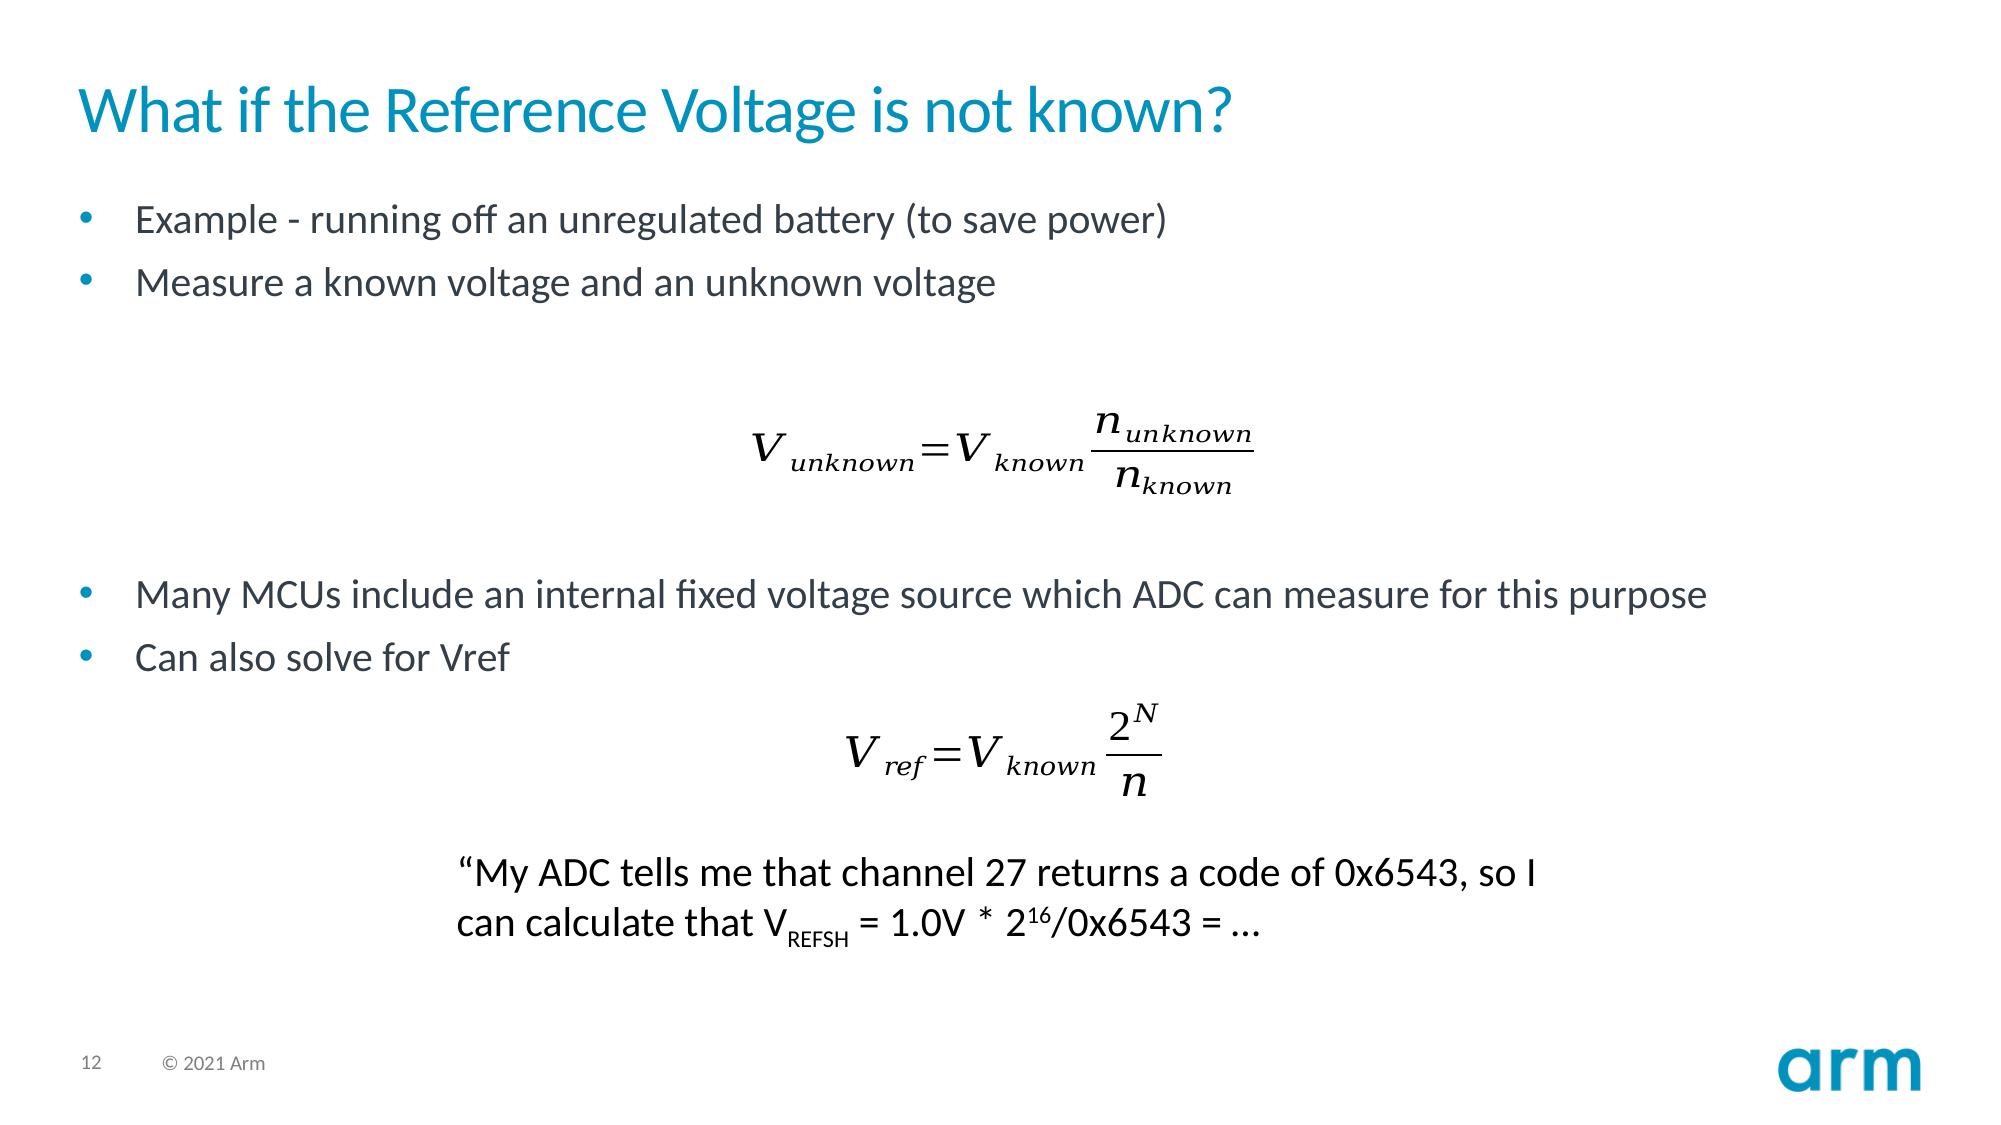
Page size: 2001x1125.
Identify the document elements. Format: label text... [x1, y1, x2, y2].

list Example - running off an unregulated battery (to save power) Measure a known voltage and an unknown voltage Many MCUs include an internal fixed voltage source which ADC can measure for this purpose Can also solve for Vref [78, 192, 1922, 1004]
picture [1777, 1047, 1922, 1093]
text_box “My ADC tells me that channel 27 returns a code of 0x6543, so I can calculate that VREFSH = 1.0V * 216/0x6543 = … [366, 837, 1600, 960]
title What if the Reference Voltage is not known? [78, 78, 1922, 186]
